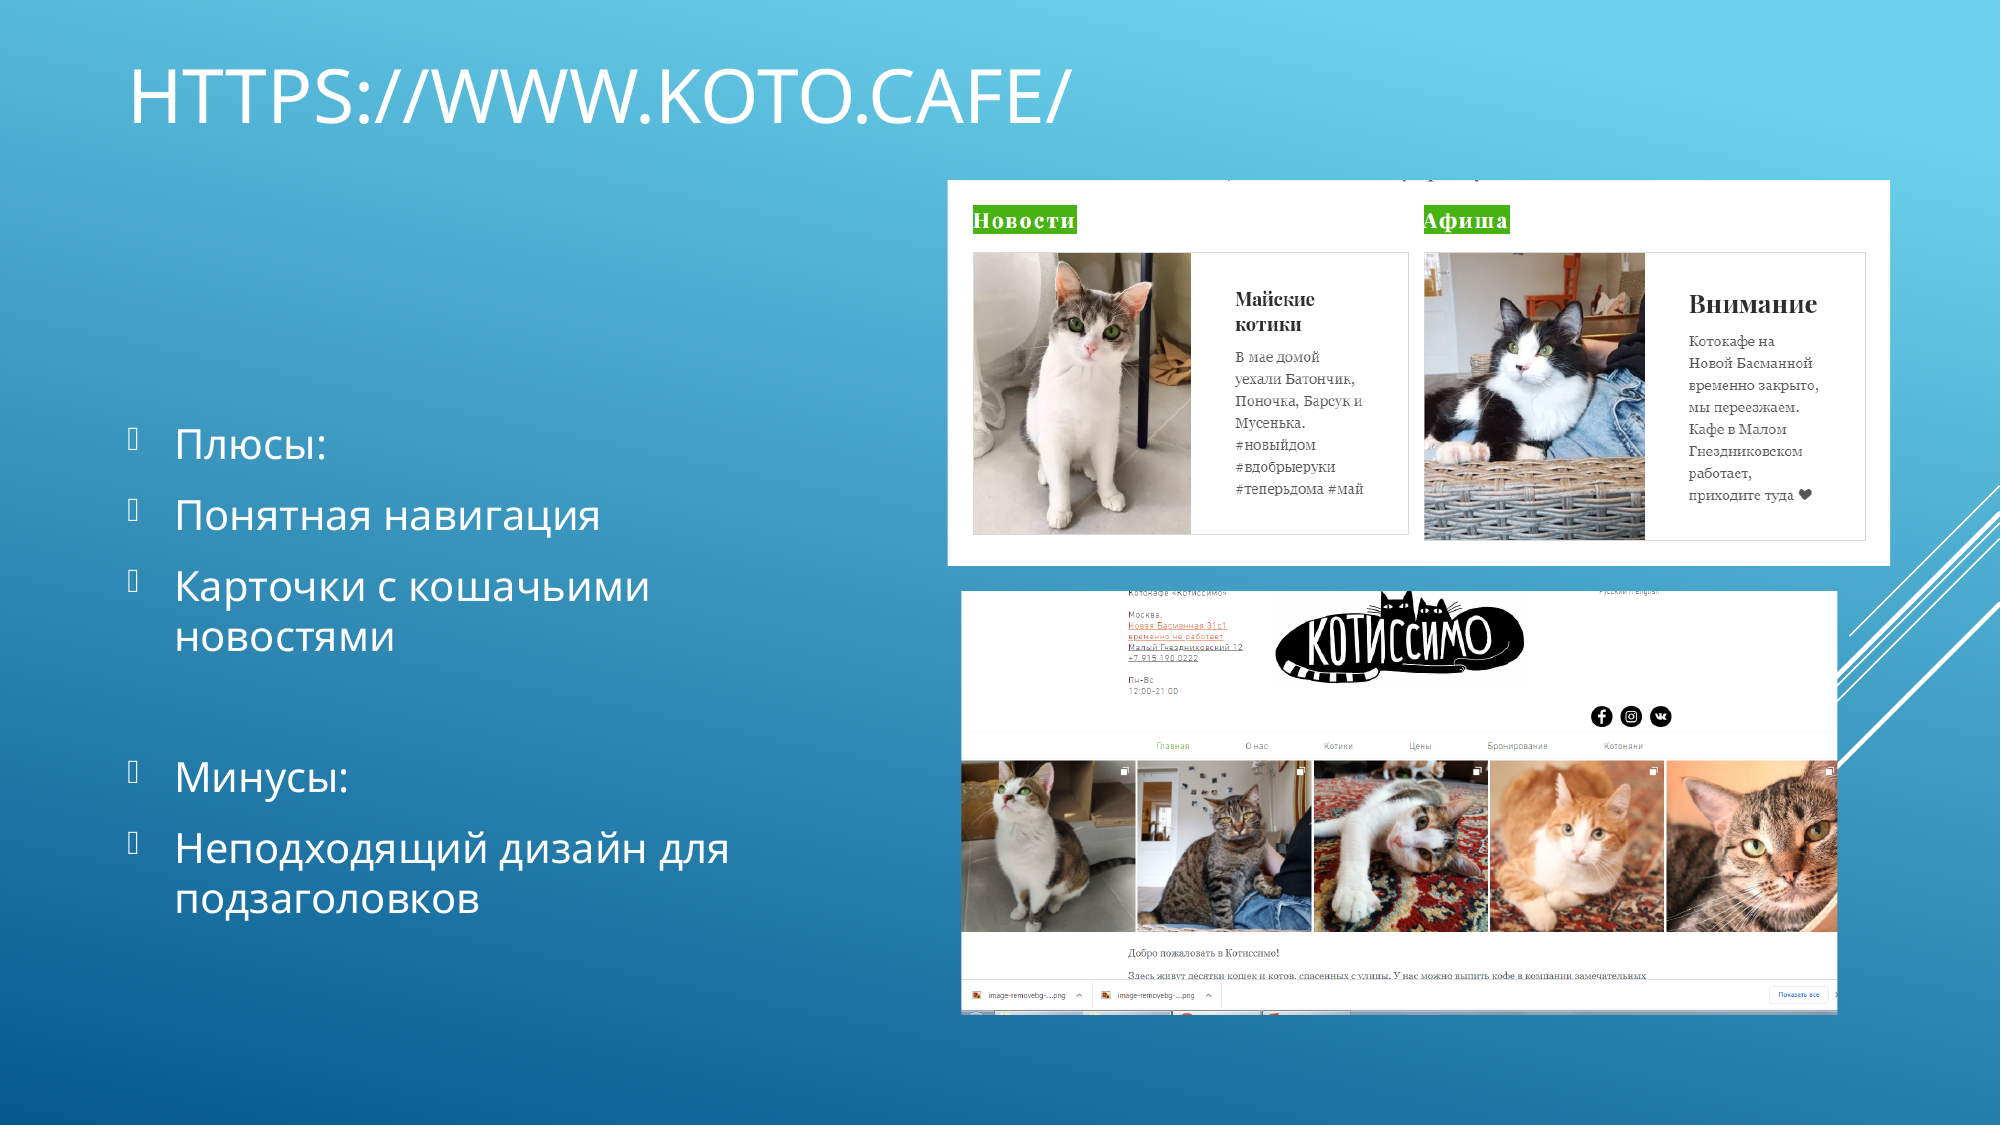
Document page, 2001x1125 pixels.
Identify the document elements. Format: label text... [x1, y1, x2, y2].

picture [961, 591, 1838, 1015]
picture [947, 180, 1891, 567]
title https://www.koto.cafe/ [112, 15, 1513, 263]
list Плюсы: Понятная навигация Карточки с кошачьими новостями Минусы: Неподходящий дизайн для подзаголовков [112, 373, 889, 967]
